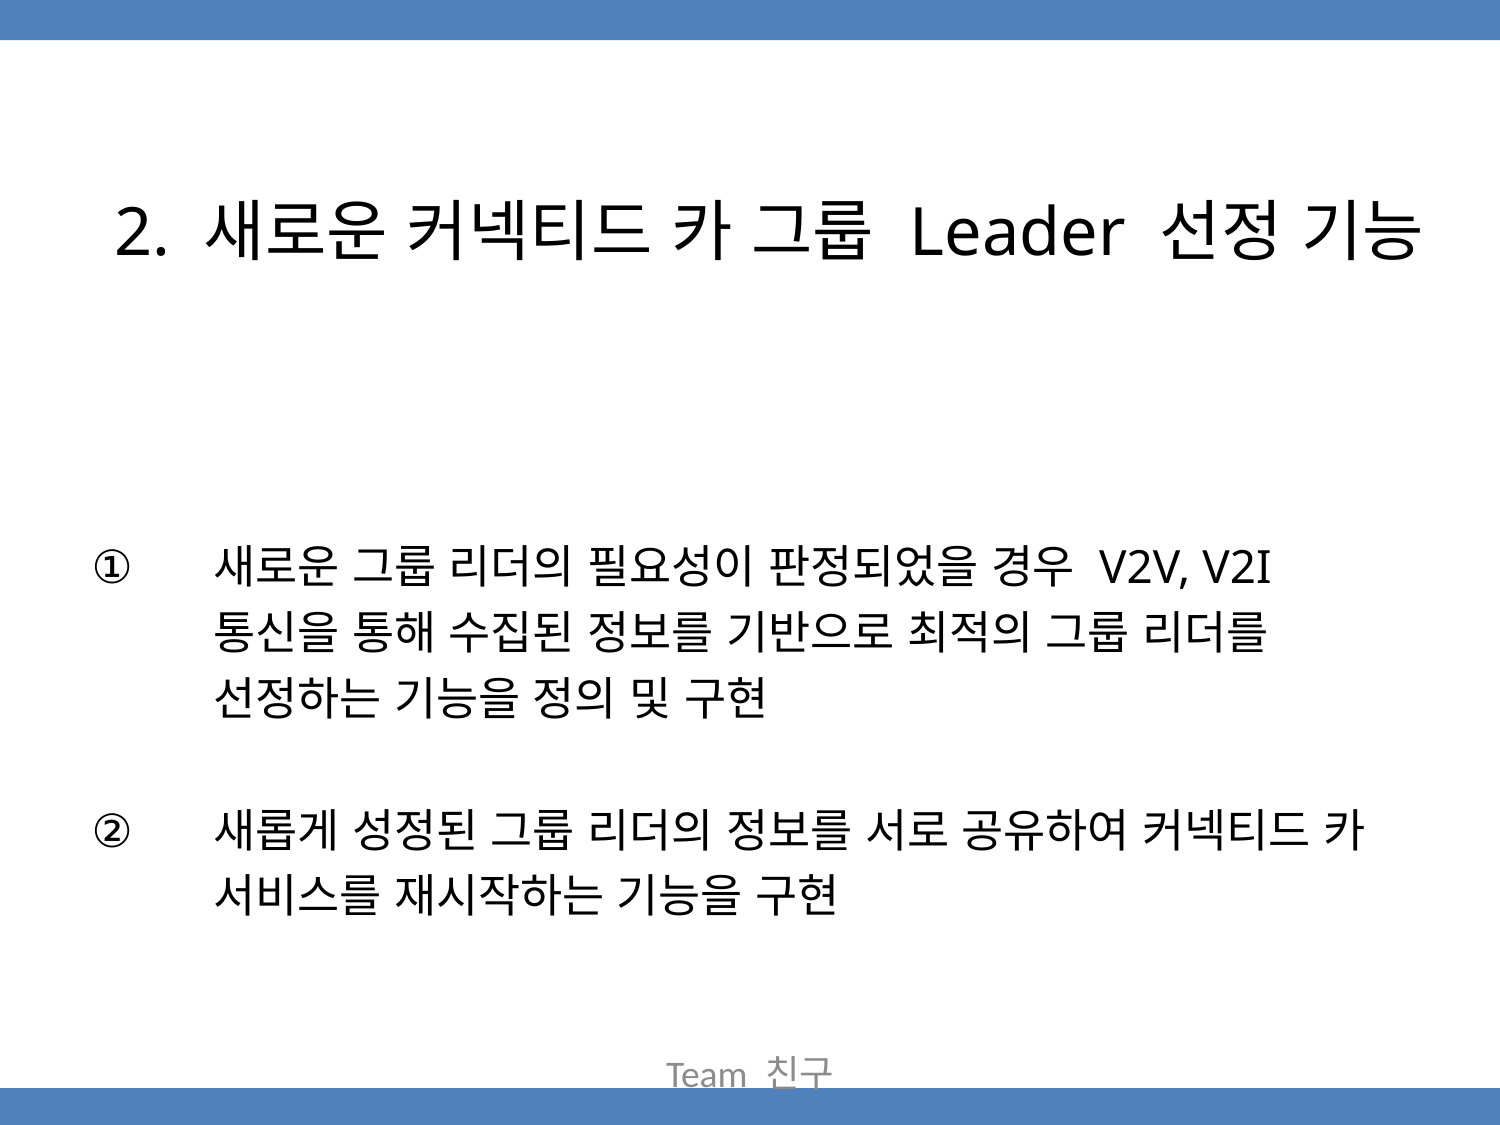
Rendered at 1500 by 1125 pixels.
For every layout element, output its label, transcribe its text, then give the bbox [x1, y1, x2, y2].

text_box Team 친구 [496, 1042, 1004, 1103]
text_box [0, 1086, 1500, 1125]
text_box 새로운 그룹 리더의 필요성이 판정되었을 경우 V2V, V2I 통신을 통해 수집된 정보를 기반으로 최적의 그룹 리더를 선정하는 기능을 정의 및 구현 새롭게 성정된 그룹 리더의 정보를 서로 공유하여 커넥티드 카 서비스를 재시작하는 기능을 구현 [76, 468, 1424, 981]
title 2. 새로운 커넥티드 카 그룹 Leader 선정 기능 [53, 125, 1486, 343]
text_box [0, 0, 1500, 42]
